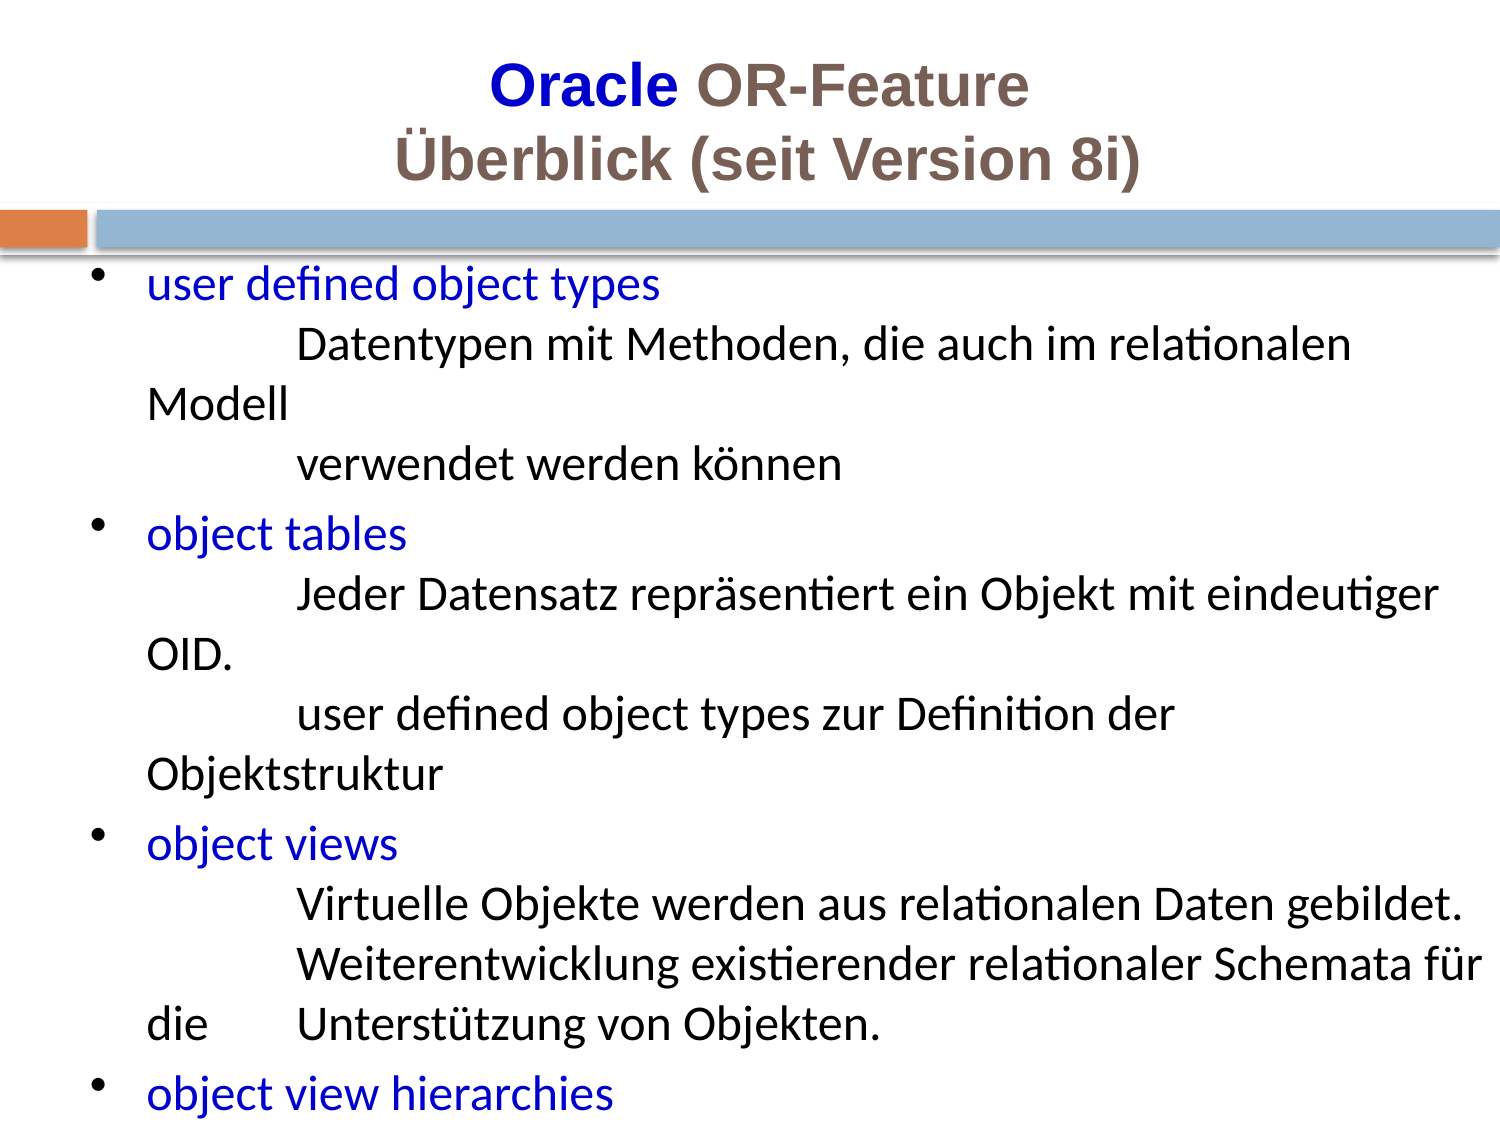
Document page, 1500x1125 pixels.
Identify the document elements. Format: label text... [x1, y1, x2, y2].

title Oracle OR-Feature Überblick (seit Version 8i) [99, 37, 1438, 200]
text_box [25, 70, 1500, 258]
text_box user defined object types Datentypen mit Methoden, die auch im relationalen Modell verwendet werden können object tables Jeder Datensatz repräsentiert ein Objekt mit eindeutiger OID. user defined object types zur Definition der Objektstruktur object views Virtuelle Objekte werden aus relationalen Daten gebildet. Weiterentwicklung existierender relationaler Schemata für die Unterstützung von Objekten. object view hierarchies Hierarchien von object views basierend auf einigen oder allen Typen in einer Typ Hierarchie [74, 243, 1500, 1125]
